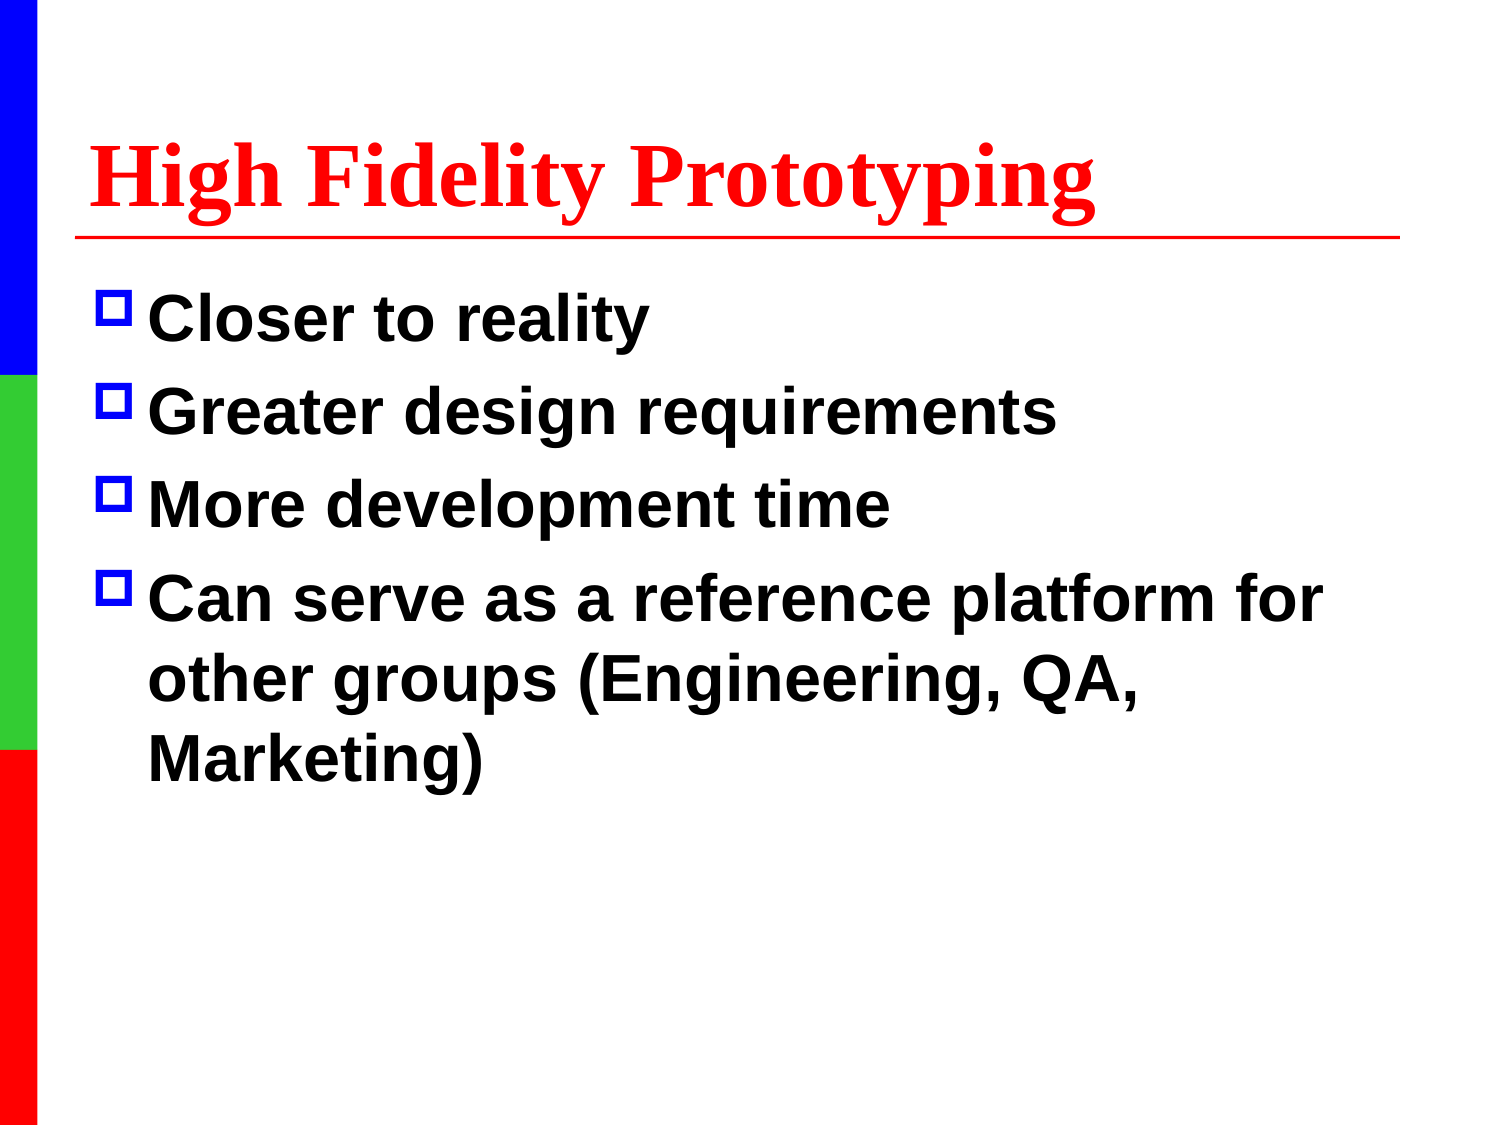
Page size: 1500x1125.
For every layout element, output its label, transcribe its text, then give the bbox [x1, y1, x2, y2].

title High Fidelity Prototyping [74, 45, 1426, 233]
list Closer to reality Greater design requirements More development time Can serve as a reference platform for other groups (Engineering, QA, Marketing) [76, 266, 1428, 1011]
